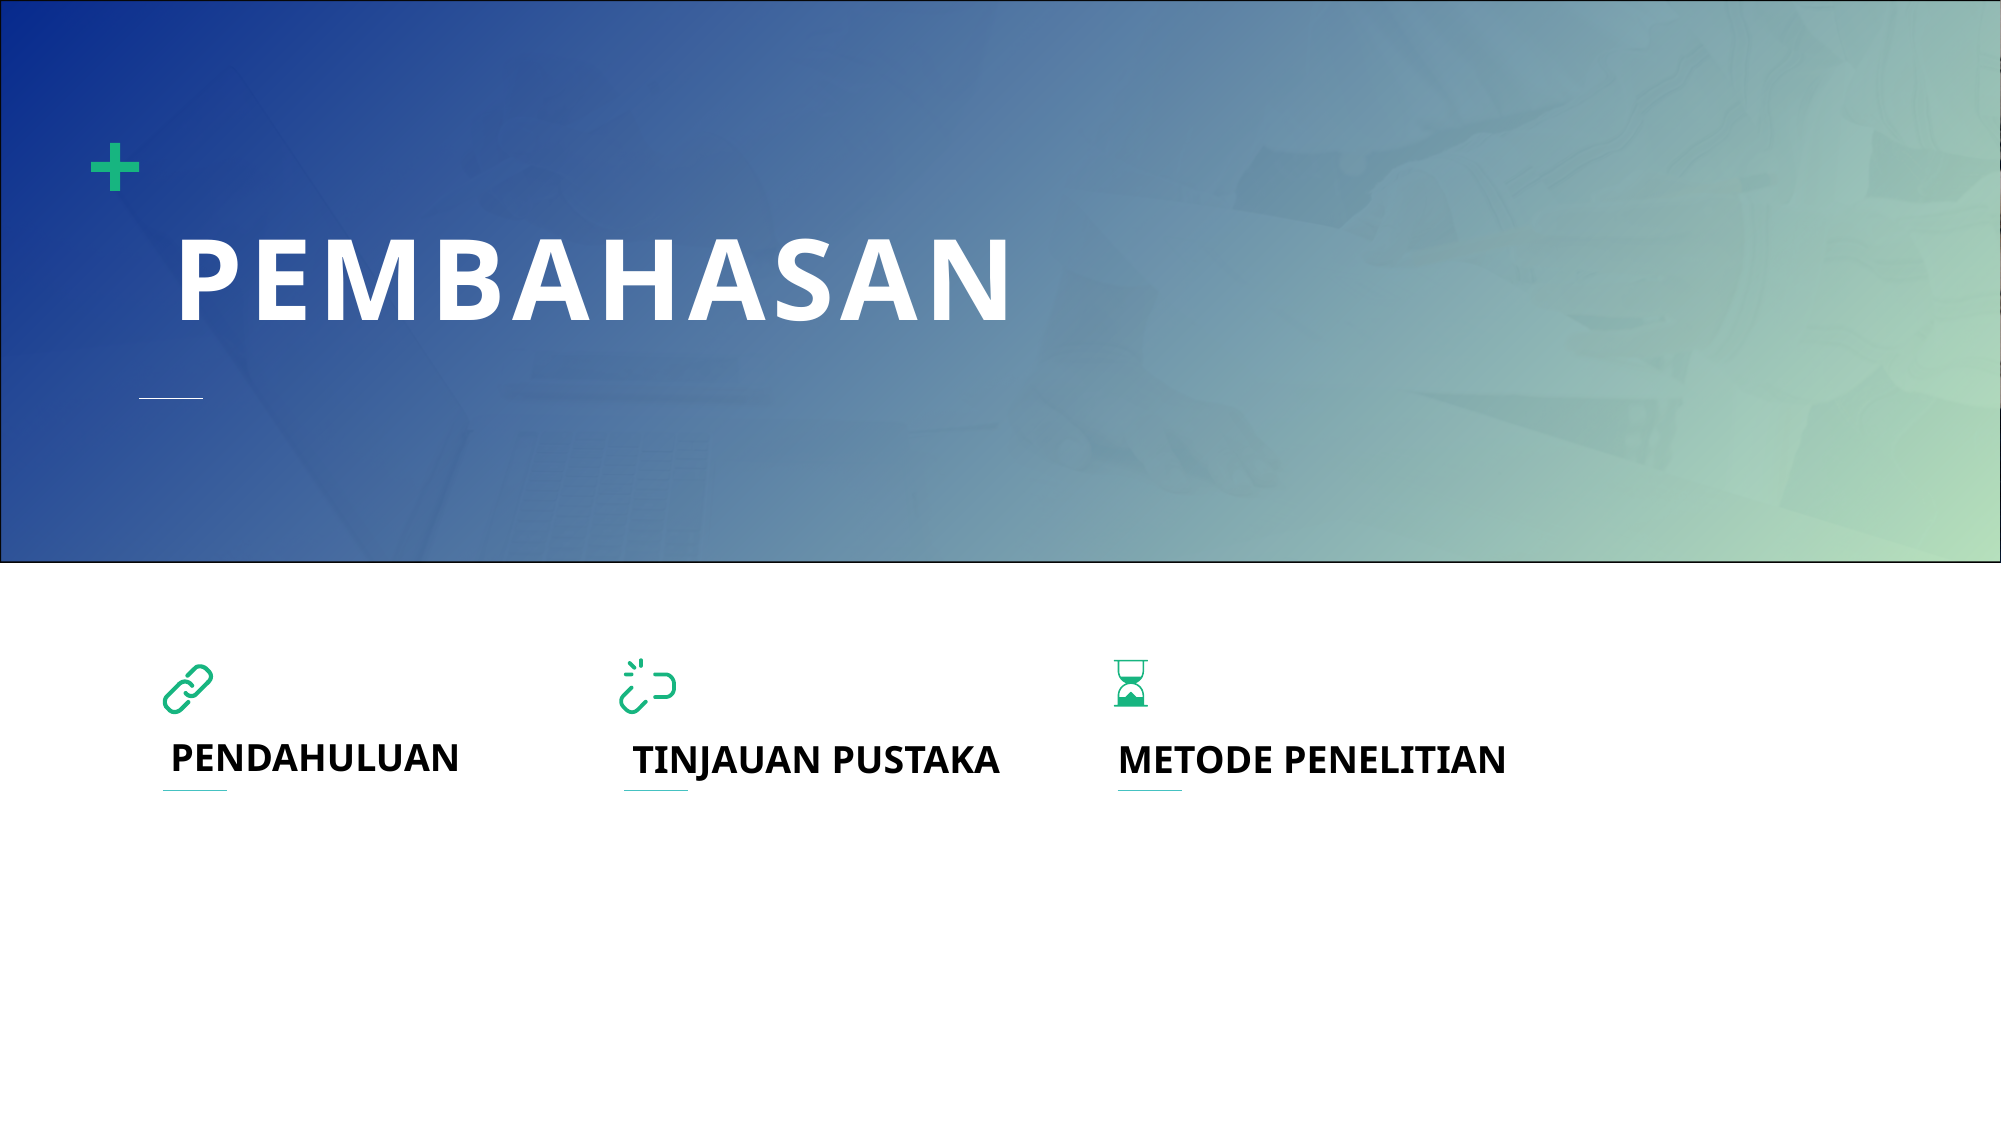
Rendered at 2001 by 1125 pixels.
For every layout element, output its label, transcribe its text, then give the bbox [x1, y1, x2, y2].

text_box [1113, 659, 1148, 707]
text_box TINJAUAN PUSTAKA [632, 735, 1001, 781]
text_box [90, 142, 140, 192]
text_box PENDAHULUAN [170, 733, 461, 779]
text_box [142, 434, 151, 470]
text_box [619, 658, 676, 715]
text_box METODE PENELITIAN [1117, 735, 1508, 781]
text_box [0, 0, 2000, 563]
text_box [162, 664, 214, 715]
text_box PEMBAHASAN [172, 208, 1018, 344]
